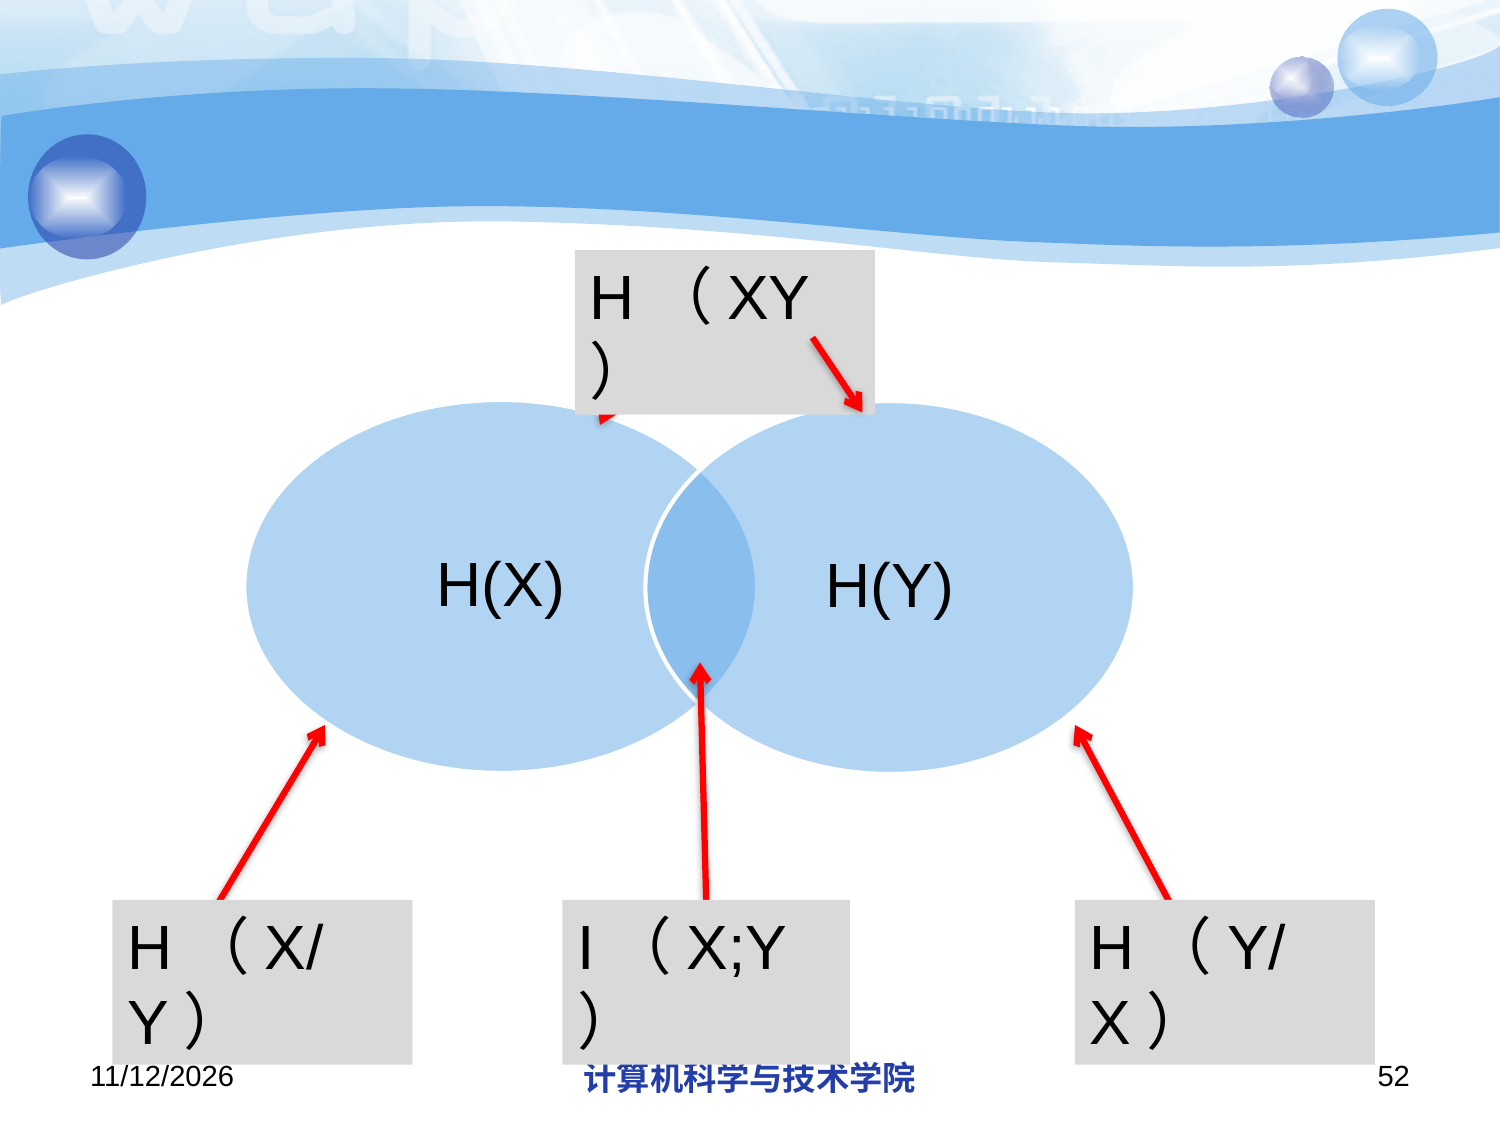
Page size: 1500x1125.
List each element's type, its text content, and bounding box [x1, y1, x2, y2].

slide_number 52 [1074, 1049, 1426, 1103]
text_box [799, 349, 876, 401]
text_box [174, 762, 363, 876]
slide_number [74, 1049, 426, 1103]
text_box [1031, 768, 1219, 869]
picture [0, 0, 1500, 113]
text_box I（X;Y） [562, 899, 850, 1065]
footer 计算机科学与技术学院 [512, 1049, 988, 1103]
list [74, 399, 1426, 776]
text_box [584, 777, 823, 785]
text_box H（X/Y） [112, 899, 413, 1065]
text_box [555, 305, 719, 382]
text_box H（XY） [574, 249, 875, 398]
text_box H（Y/X） [1074, 899, 1375, 1065]
